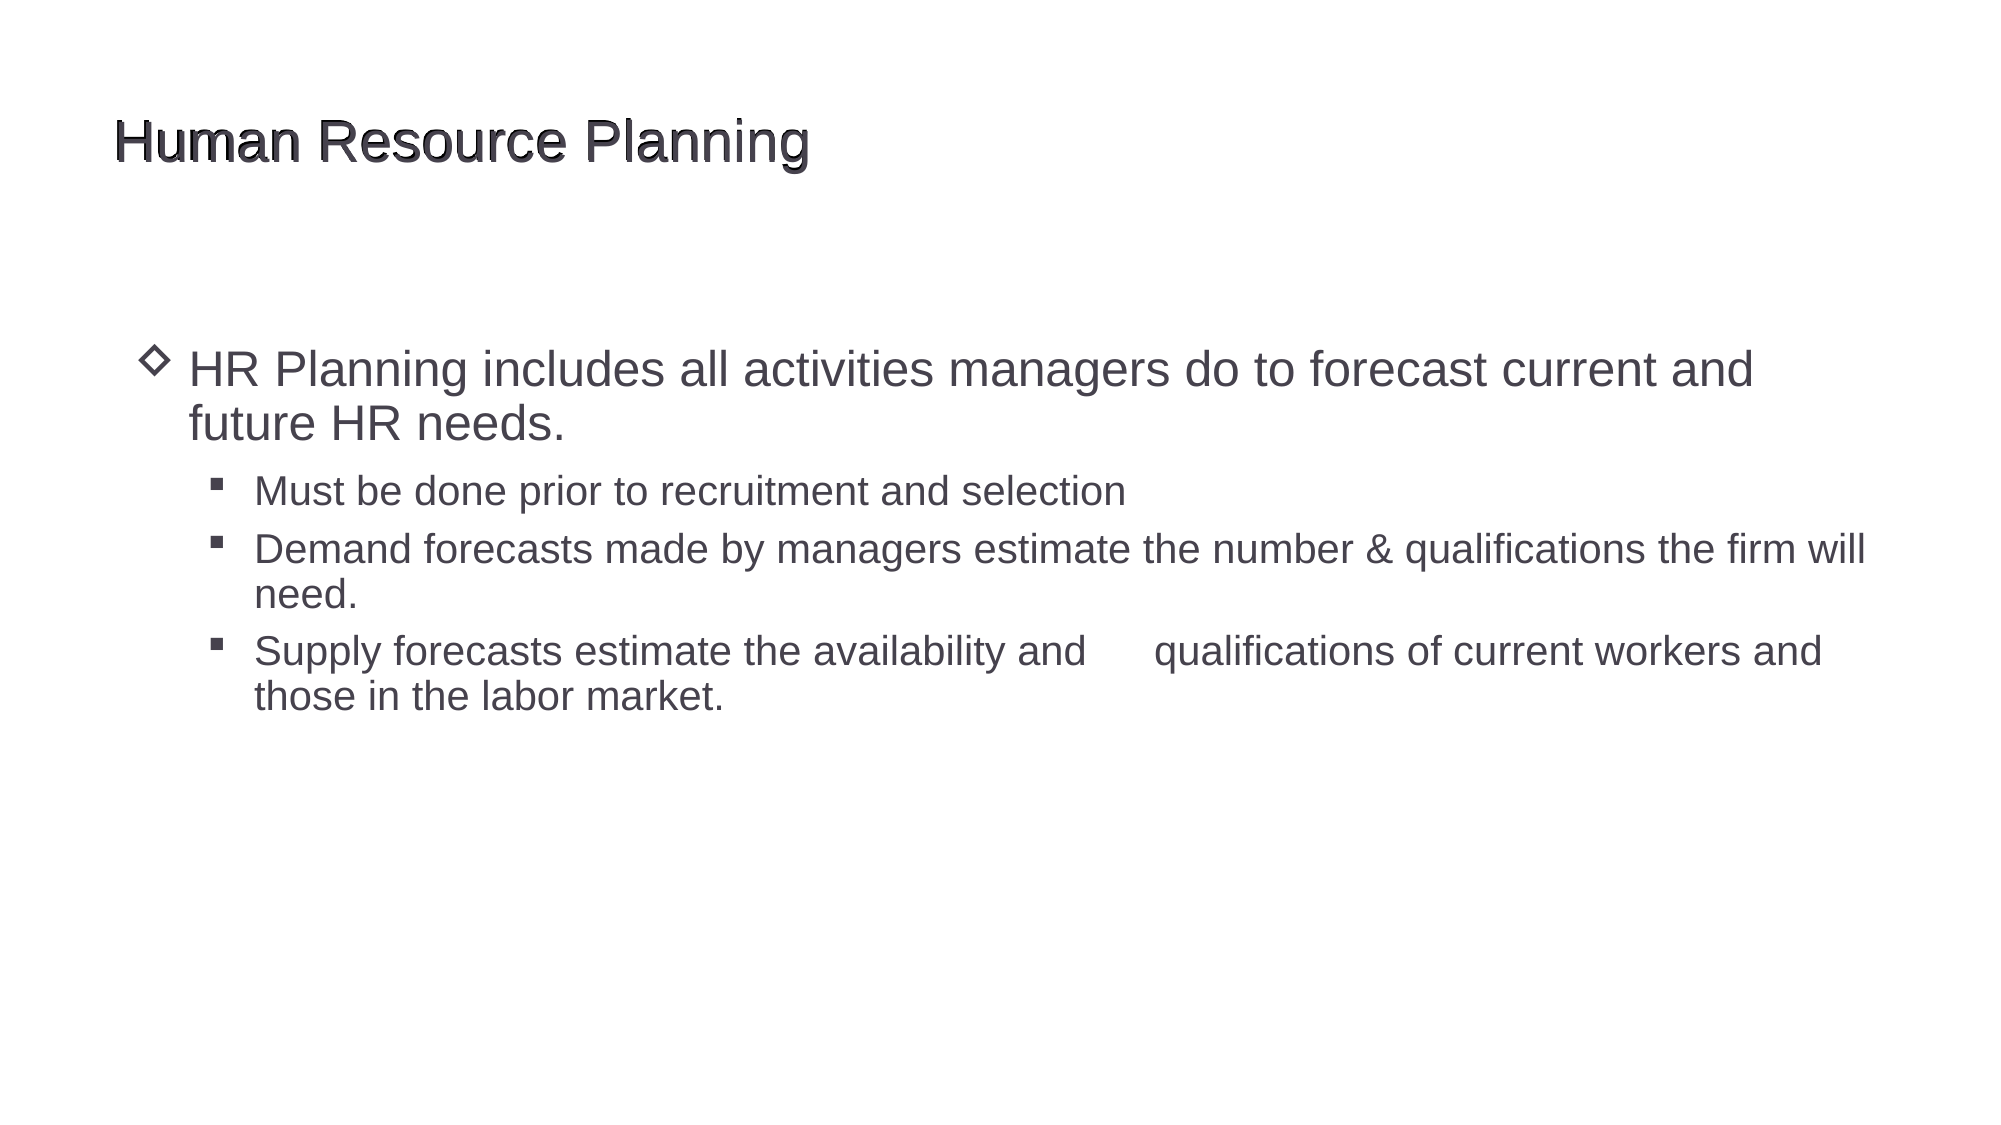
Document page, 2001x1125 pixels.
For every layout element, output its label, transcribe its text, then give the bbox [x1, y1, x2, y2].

title Human Resource Planning [99, 44, 1696, 233]
list HR Planning includes all activities managers do to forecast current and future HR needs. Must be done prior to recruitment and selection Demand forecasts made by managers estimate the number & qualifications the firm will need. Supply forecasts estimate the availability and qualifications of current workers and those in the labor market. [117, 335, 1903, 875]
